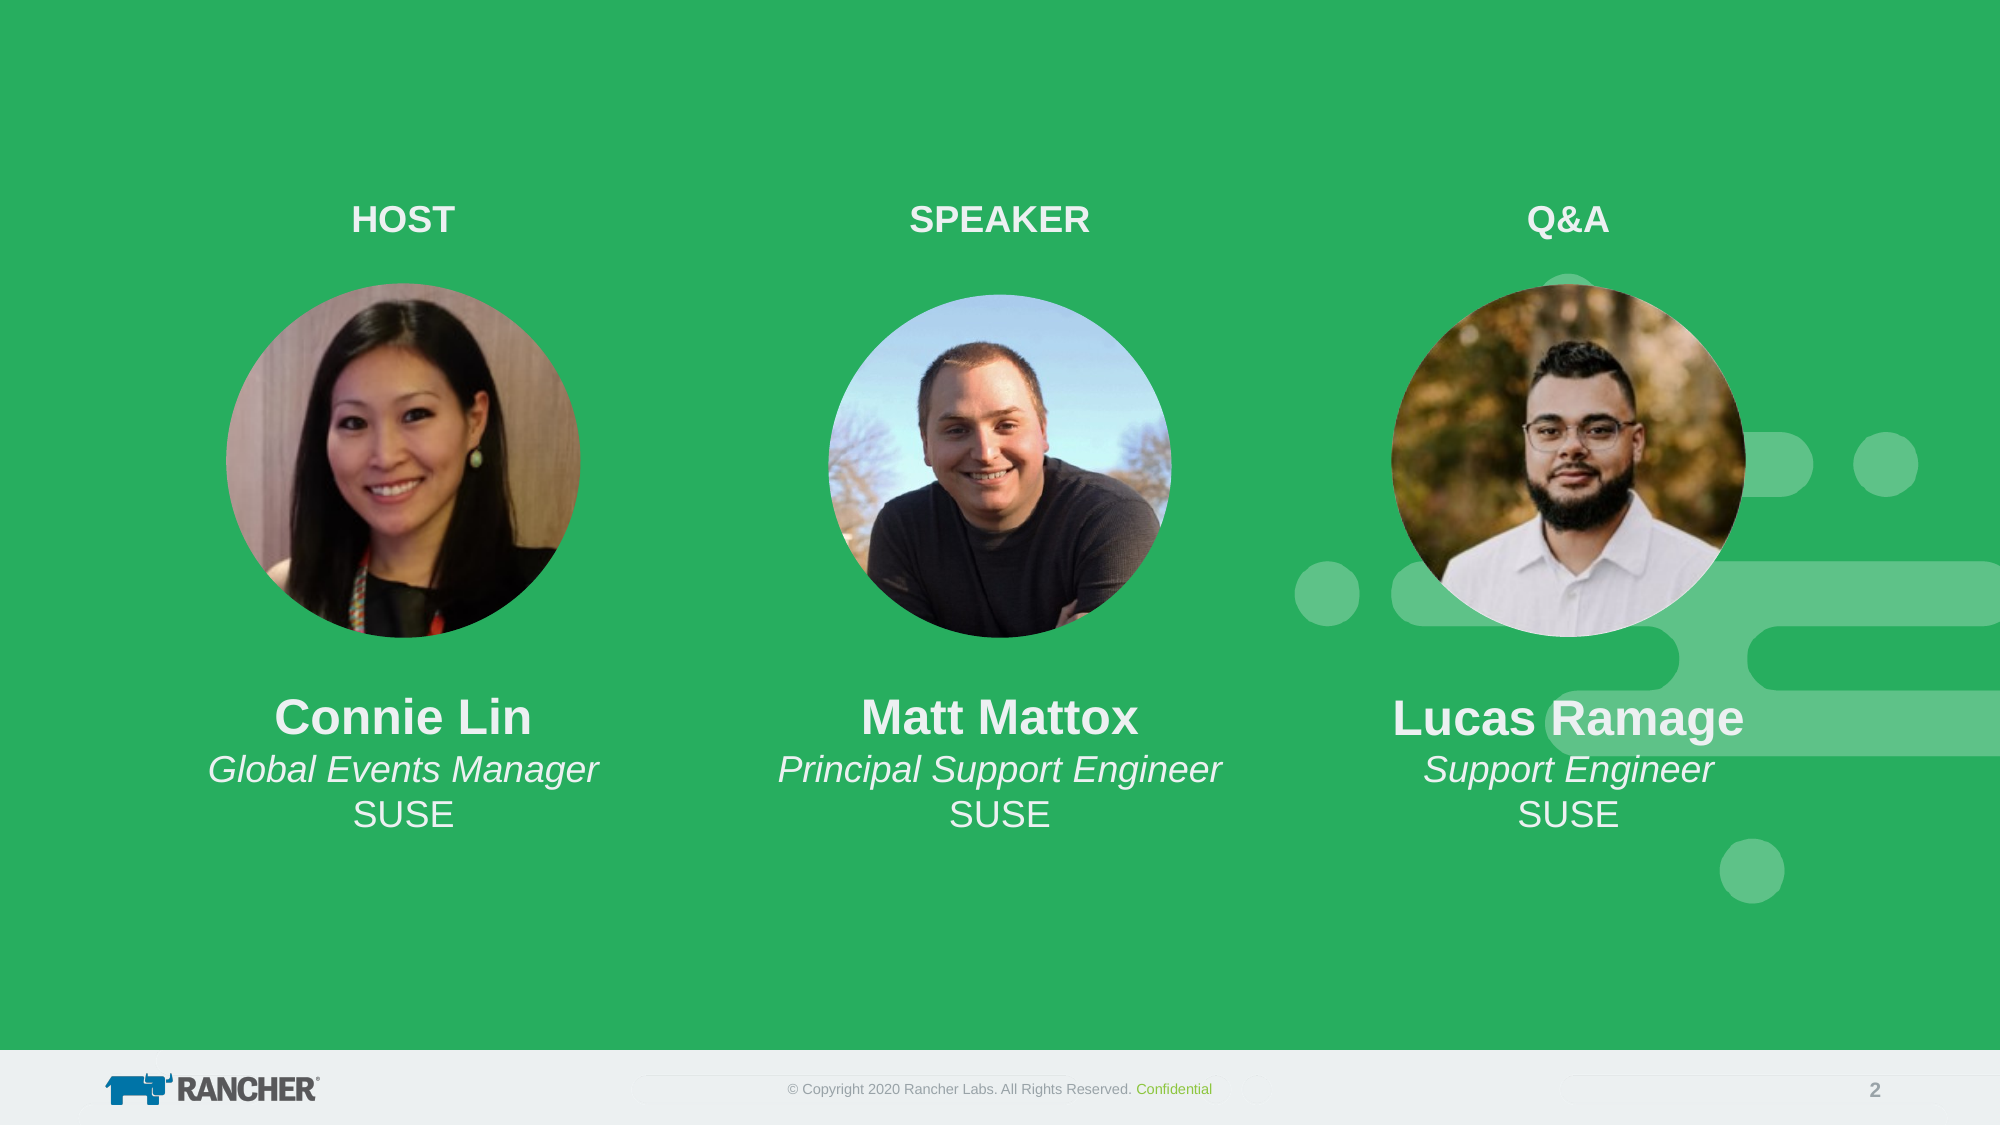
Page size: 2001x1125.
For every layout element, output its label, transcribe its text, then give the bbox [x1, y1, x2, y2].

text_box HOST [336, 187, 471, 248]
text_box Connie Lin Global Events Manager SUSE [79, 677, 685, 843]
picture [123, 1096, 147, 1105]
picture [1391, 284, 1746, 637]
text_box Lucas Ramage Support Engineer SUSE [1244, 677, 1893, 843]
picture [105, 1073, 320, 1105]
picture [226, 283, 581, 638]
text_box Q&A [1511, 187, 1625, 248]
text_box Matt Mattox Principal Support Engineer SUSE [685, 677, 1244, 843]
picture [105, 1087, 110, 1105]
text_box SPEAKER [894, 187, 1106, 248]
picture [828, 294, 1172, 638]
